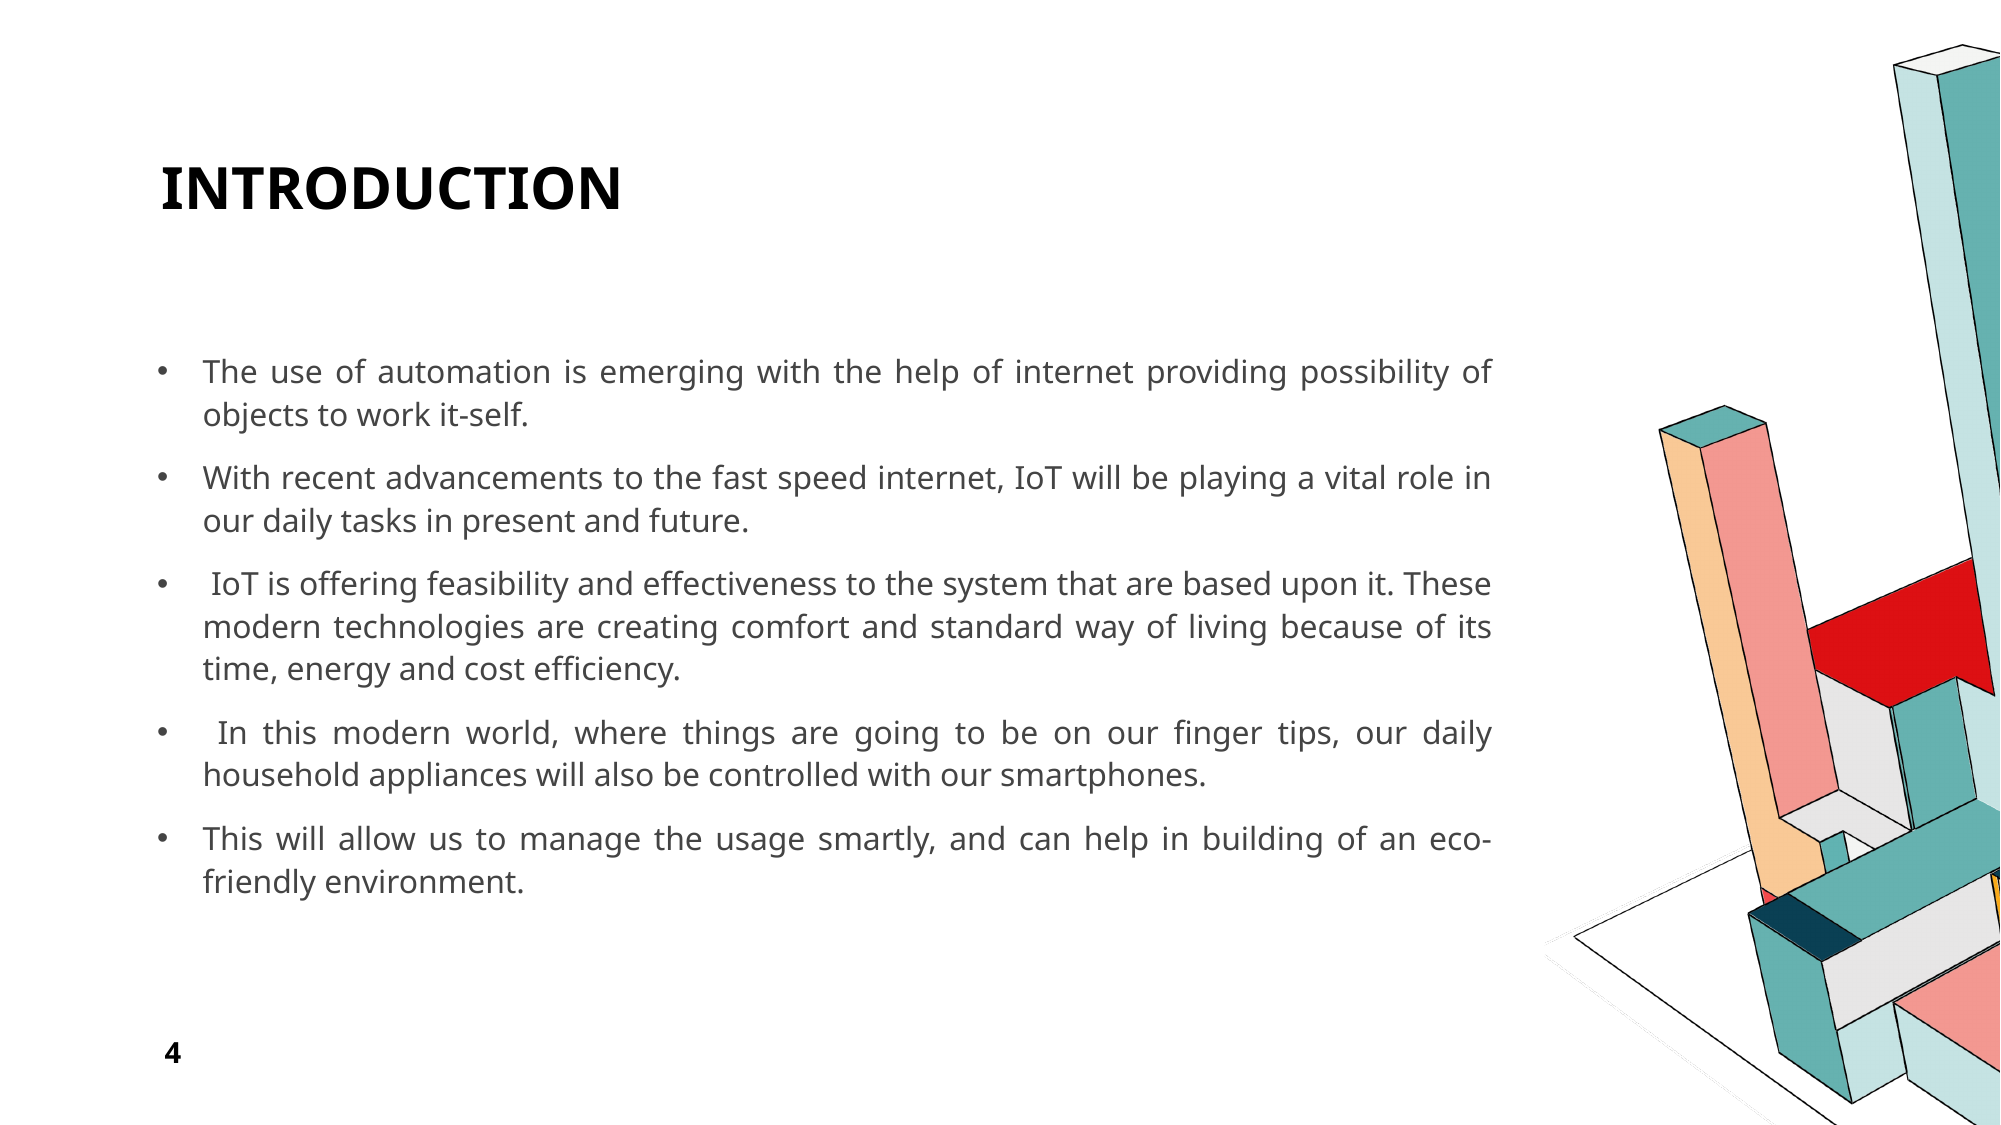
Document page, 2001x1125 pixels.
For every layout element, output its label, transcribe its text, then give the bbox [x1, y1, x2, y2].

picture [1544, 43, 2000, 1125]
slide_number 4 [149, 1024, 588, 1085]
list The use of automation is emerging with the help of internet providing possibility of objects to work it-self. With recent advancements to the fast speed internet, IoT will be playing a vital role in our daily tasks in present and future. IoT is offering feasibility and effectiveness to the system that are based upon it. These modern technologies are creating comfort and standard way of living because of its time, energy and cost efficiency. In this modern world, where things are going to be on our finger tips, our daily household appliances will also be controlled with our smartphones. This will allow us to manage the usage smartly, and can help in building of an eco-friendly environment. [142, 339, 1508, 913]
title INTRODUCTION [146, 11, 1508, 230]
